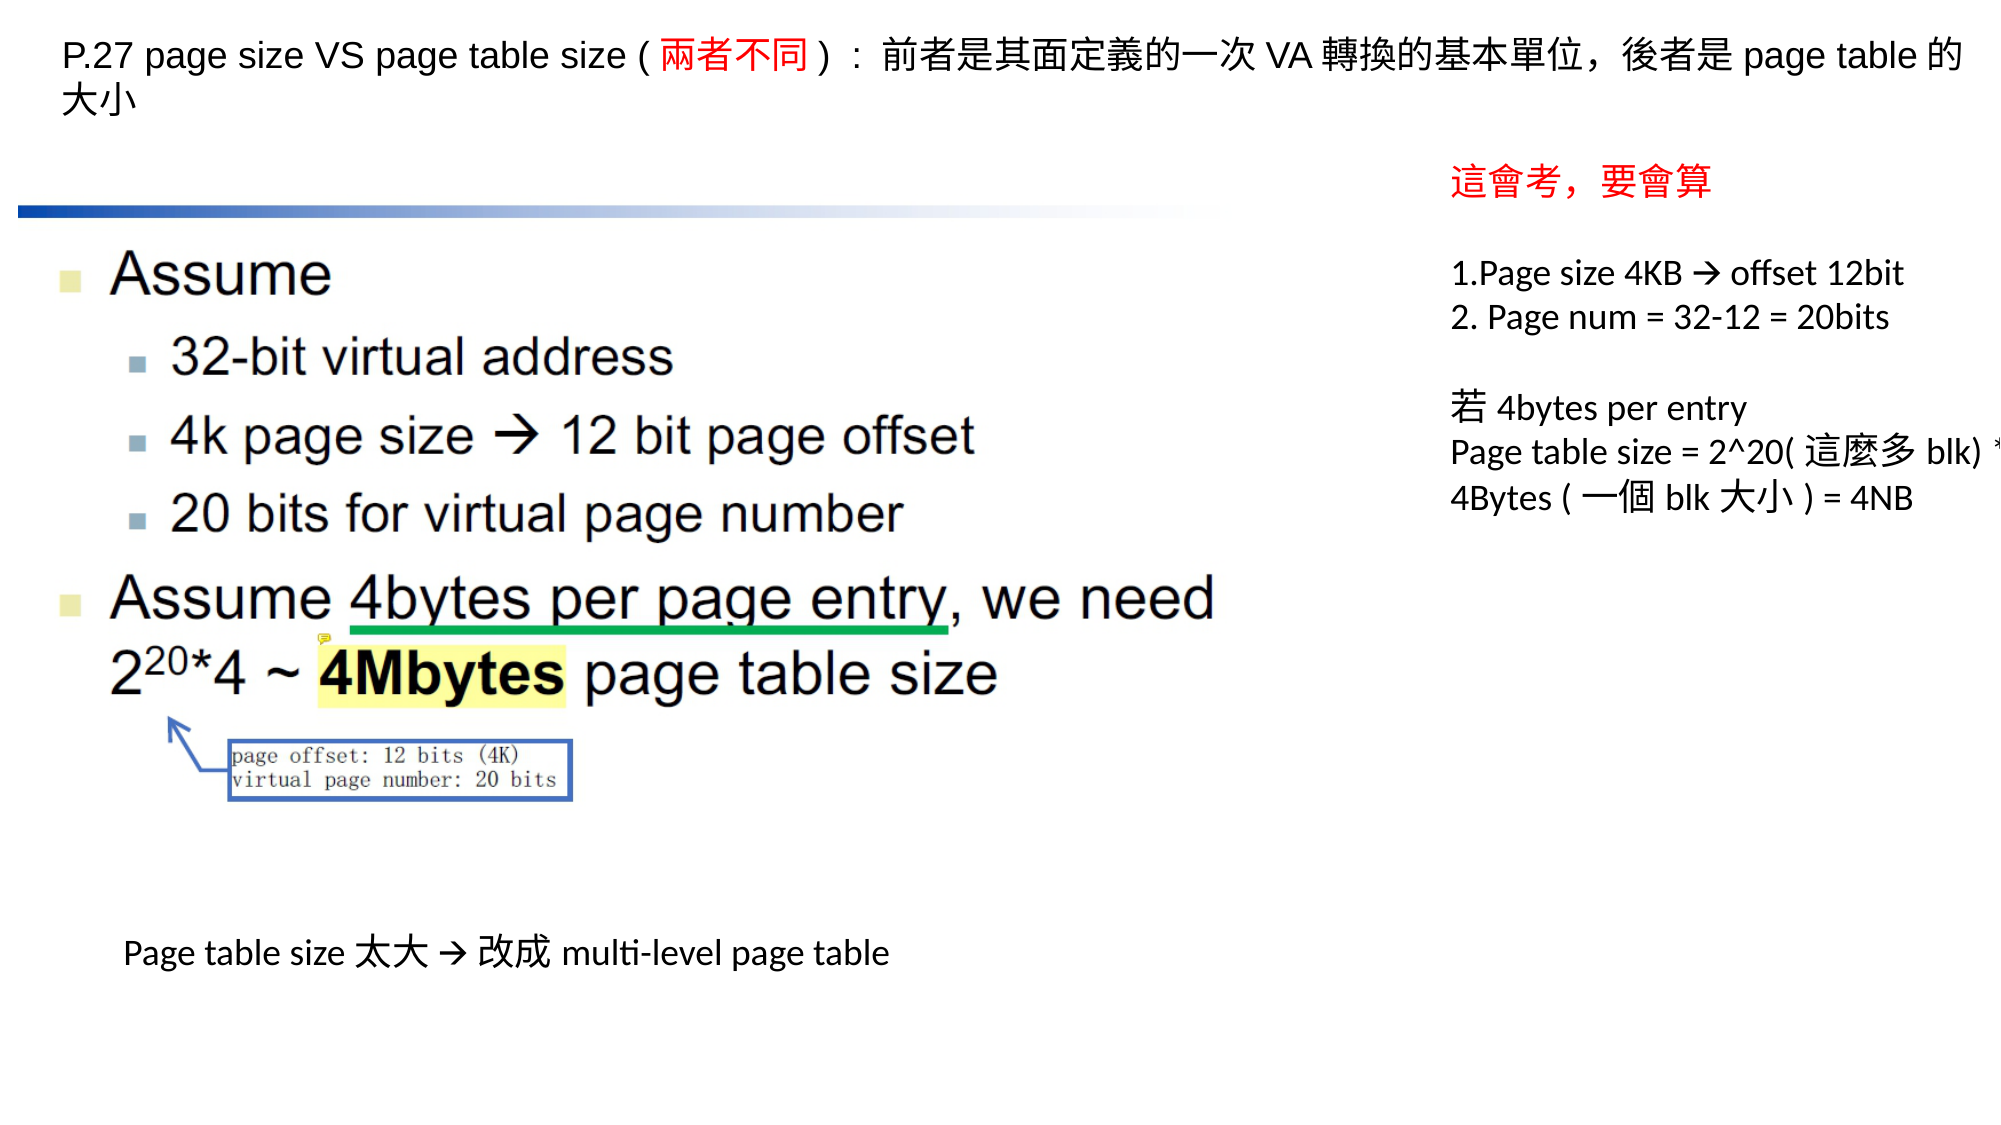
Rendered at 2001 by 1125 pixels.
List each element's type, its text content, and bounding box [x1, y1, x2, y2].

text_box Page table size太大 🡪 改成multi-level page table [108, 920, 1023, 981]
text_box P.27 page size VS page table size (兩者不同) : 前者是其面定義的一次VA轉換的基本單位，後者是page table的大小 [46, 23, 2000, 219]
picture [17, 193, 1261, 811]
text_box 這會考，要會算 1.Page size 4KB 🡪 offset 12bit 2. Page num = 32-12 = 20bits 若4bytes per entry Page table size = 2^20(這麼多blk) * 4Bytes (一個blk大小) = 4NB [1435, 149, 2000, 525]
